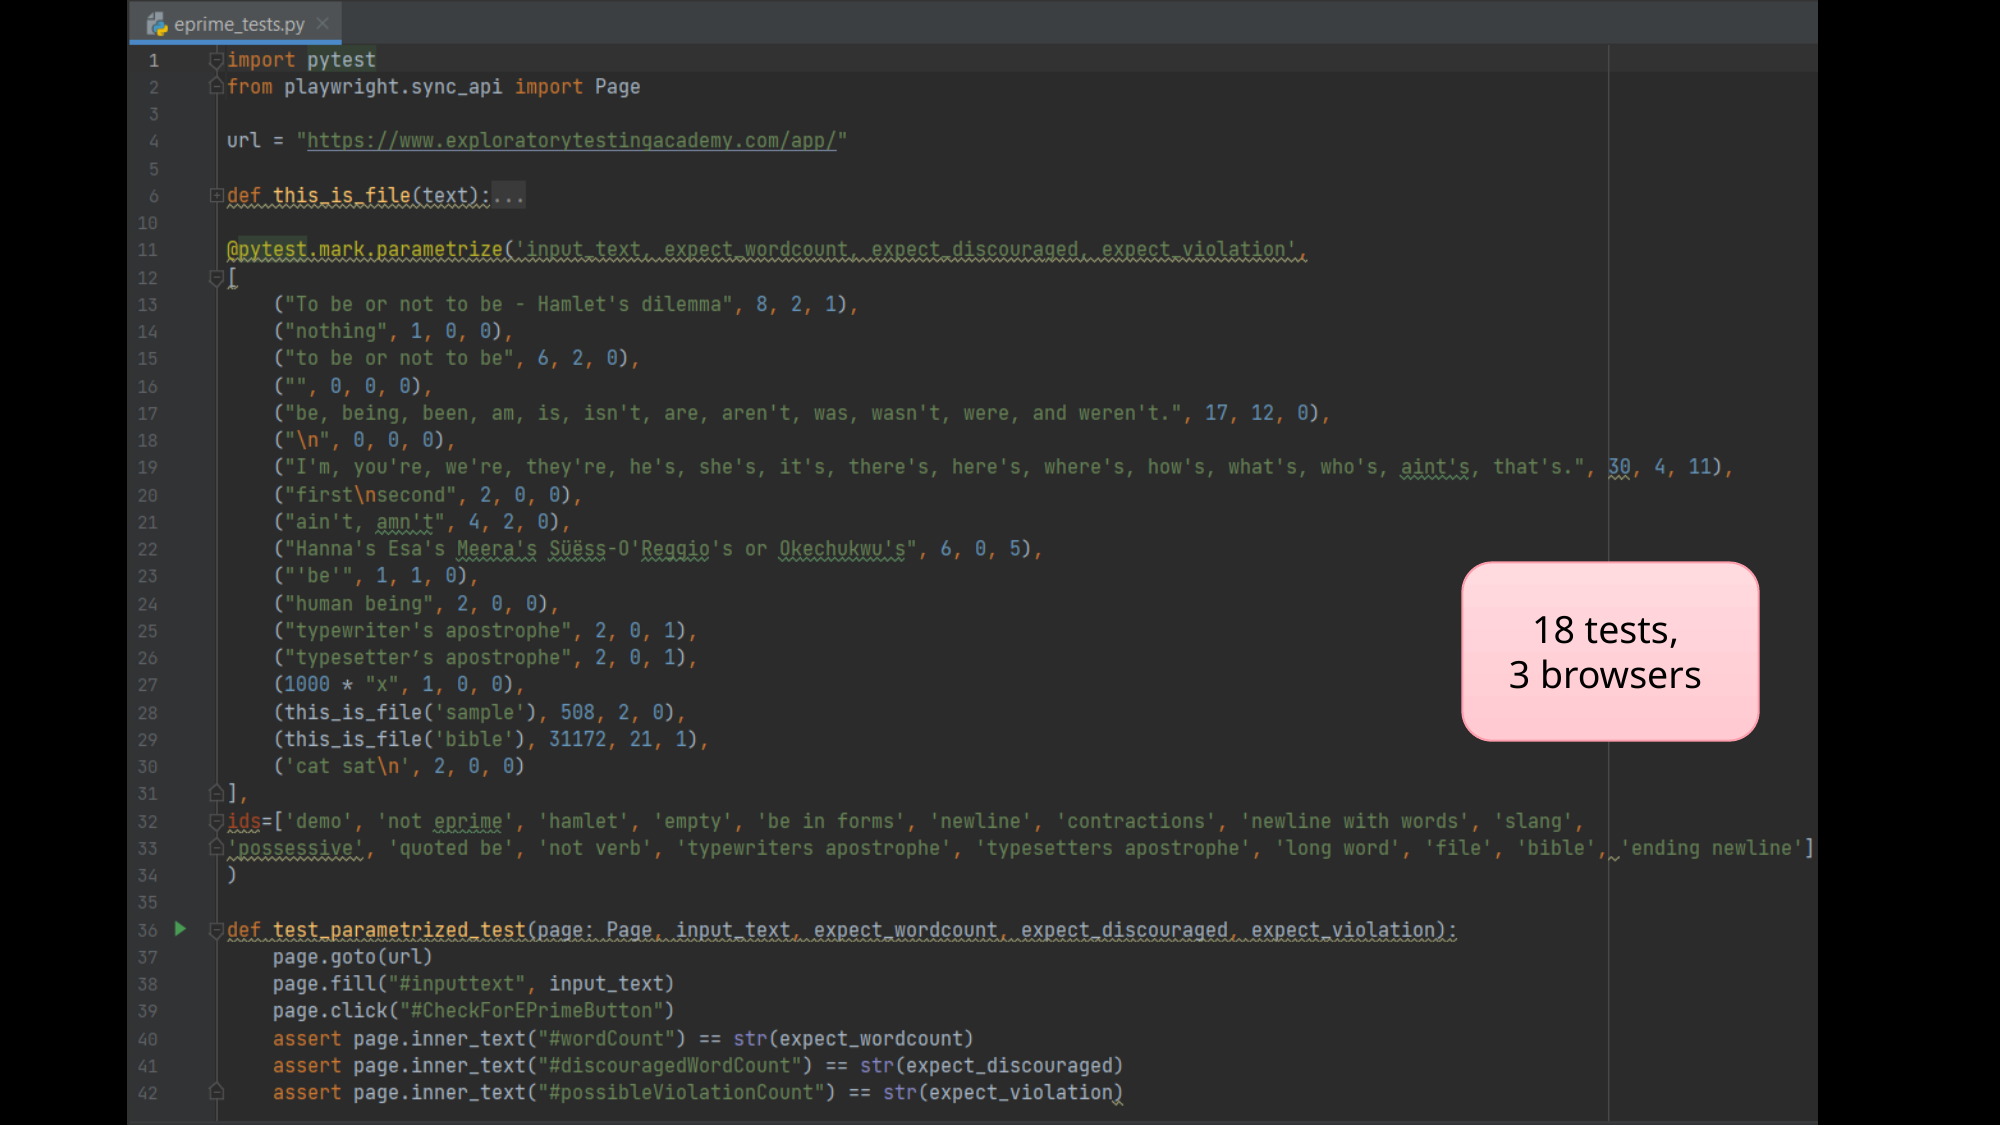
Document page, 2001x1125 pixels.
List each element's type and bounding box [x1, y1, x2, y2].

picture [126, 0, 1818, 1125]
text_box [1818, 0, 2000, 1125]
text_box [0, 0, 126, 1125]
